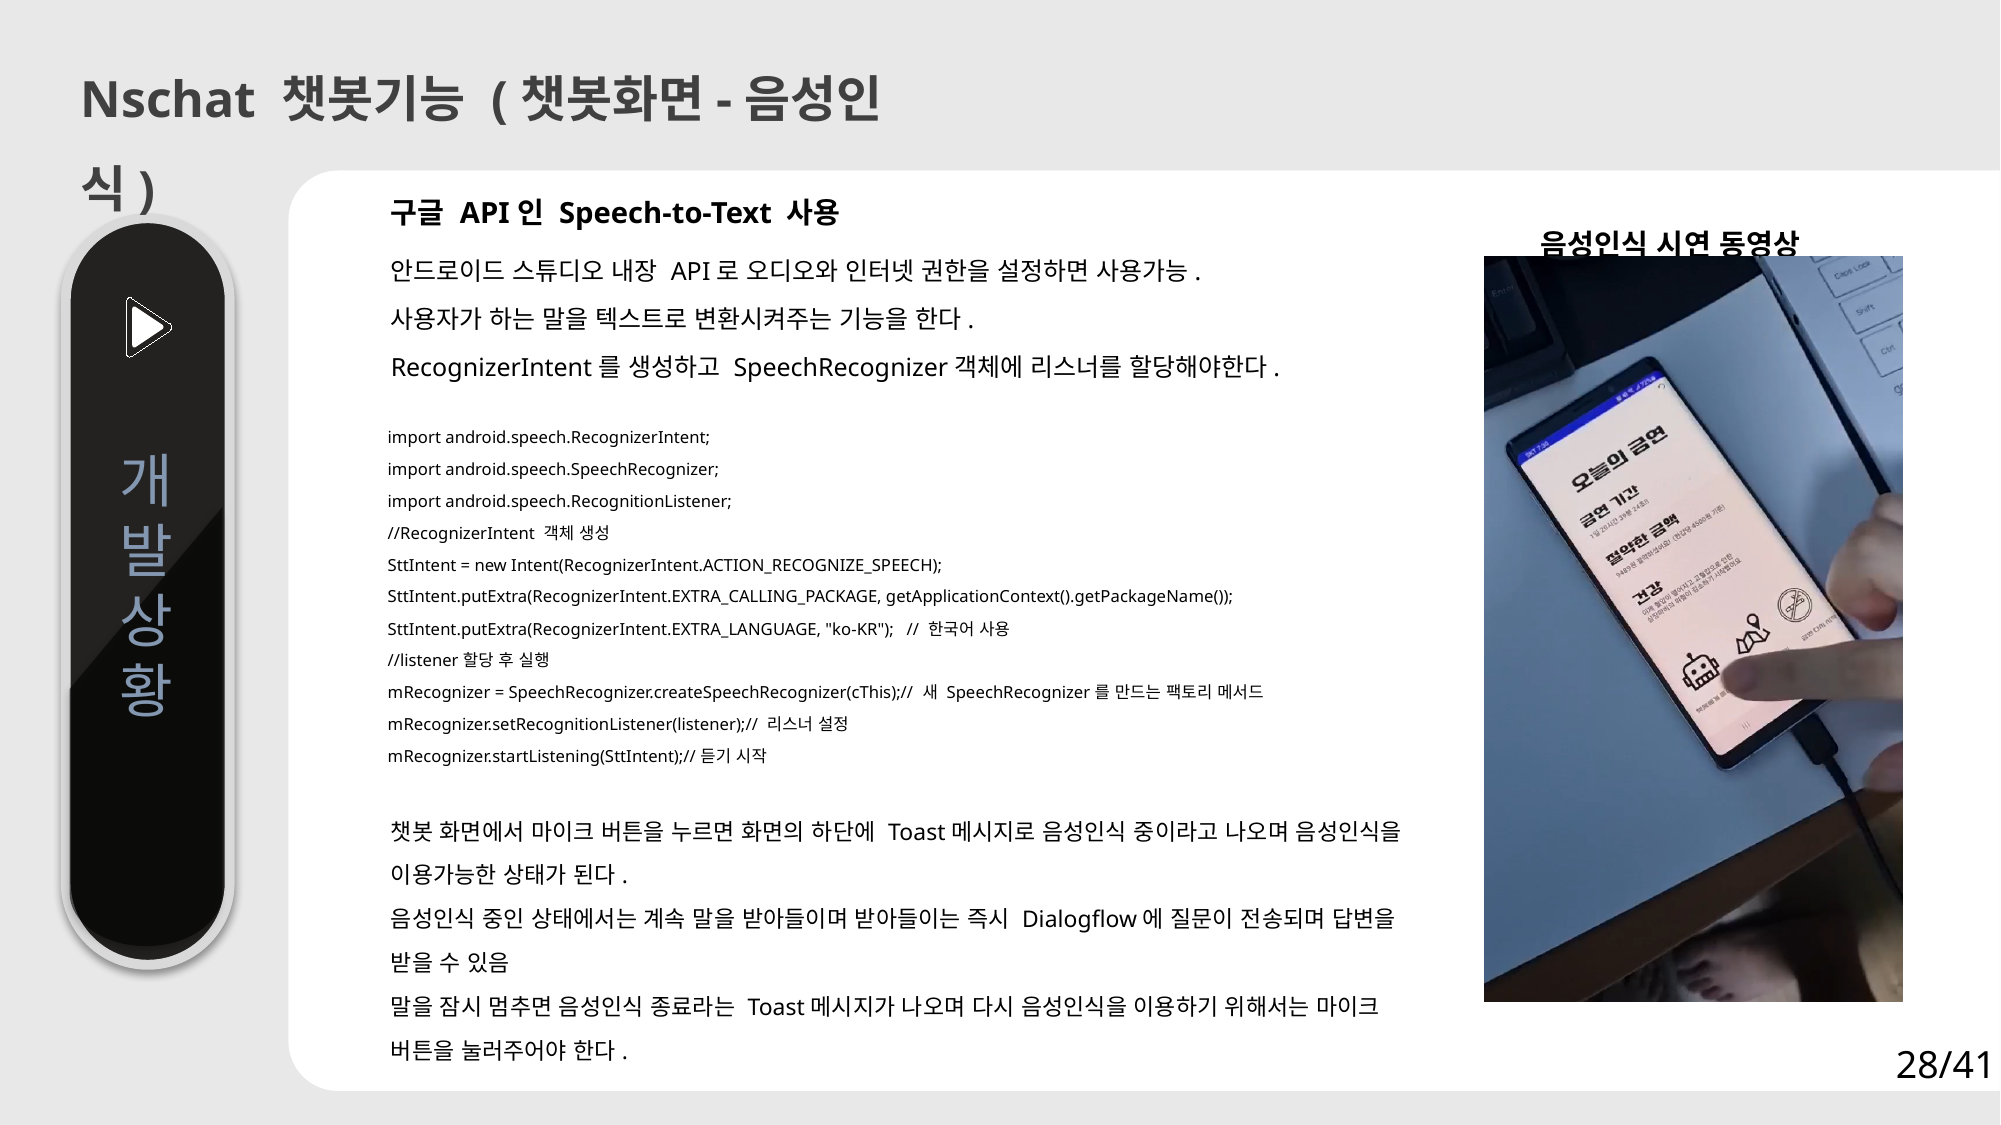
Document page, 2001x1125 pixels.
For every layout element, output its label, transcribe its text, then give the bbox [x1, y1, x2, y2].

text_box import android.speech.RecognizerIntent; import android.speech.SpeechRecognizer; import android.speech.RecognitionListener; //RecognizerIntent 객체 생성 SttIntent = new Intent(RecognizerIntent.ACTION_RECOGNIZE_SPEECH); SttIntent.putExtra(RecognizerIntent.EXTRA_CALLING_PACKAGE, getApplicationContext().getPackageName()); SttIntent.putExtra(RecognizerIntent.EXTRA_LANGUAGE, "ko-KR"); // 한국어 사용 //listener할당 후 실행 mRecognizer = SpeechRecognizer.createSpeechRecognizer(cThis);// 새 SpeechRecognizer를 만드는 팩토리 메서드 mRecognizer.setRecognitionListener(listener);// 리스너 설정 mRecognizer.startListening(SttIntent);//듣기 시작 [372, 407, 1436, 774]
text_box [66, 424, 223, 789]
text_box Nschat 챗봇기능 (챗봇화면-음성인식) [65, 30, 965, 225]
text_box [84, 928, 218, 966]
text_box [0, 0, 2000, 1125]
text_box 구글 API인 Speech-to-Text 사용 [376, 166, 869, 230]
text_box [126, 297, 172, 358]
text_box 음성인식 시연 동영상 [1526, 198, 1861, 255]
text_box 개 발 상 황 [68, 436, 225, 871]
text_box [1483, 255, 1904, 1003]
text_box 챗봇 화면에서 마이크 버튼을 누르면 화면의 하단에 Toast메시지로 음성인식 중이라고 나오며 음성인식을 이용가능한 상태가 된다. 음성인식 중인 상태에서는 계속 말을 받아들이며 받아들이는 즉시 Dialogflow에 질문이 전송되며 답변을 받을 수 있음 말을 잠시 멈추면 음성인식 종료라는 Toast메시지가 나오며 다시 음성인식을 이용하기 위해서는 마이크 버튼을 눌러주어야 한다. [376, 793, 1418, 1072]
text_box [68, 871, 224, 948]
text_box 안드로이드 스튜디오 내장 API로 오디오와 인터넷 권한을 설정하면 사용가능. 사용자가 하는 말을 텍스트로 변환시켜주는 기능을 한다. RecognizerIntent를 생성하고 SpeechRecognizer객체에 리스너를 할당해야한다. [376, 230, 1335, 389]
text_box [64, 225, 231, 894]
text_box 28/41 [1881, 1033, 2000, 1094]
